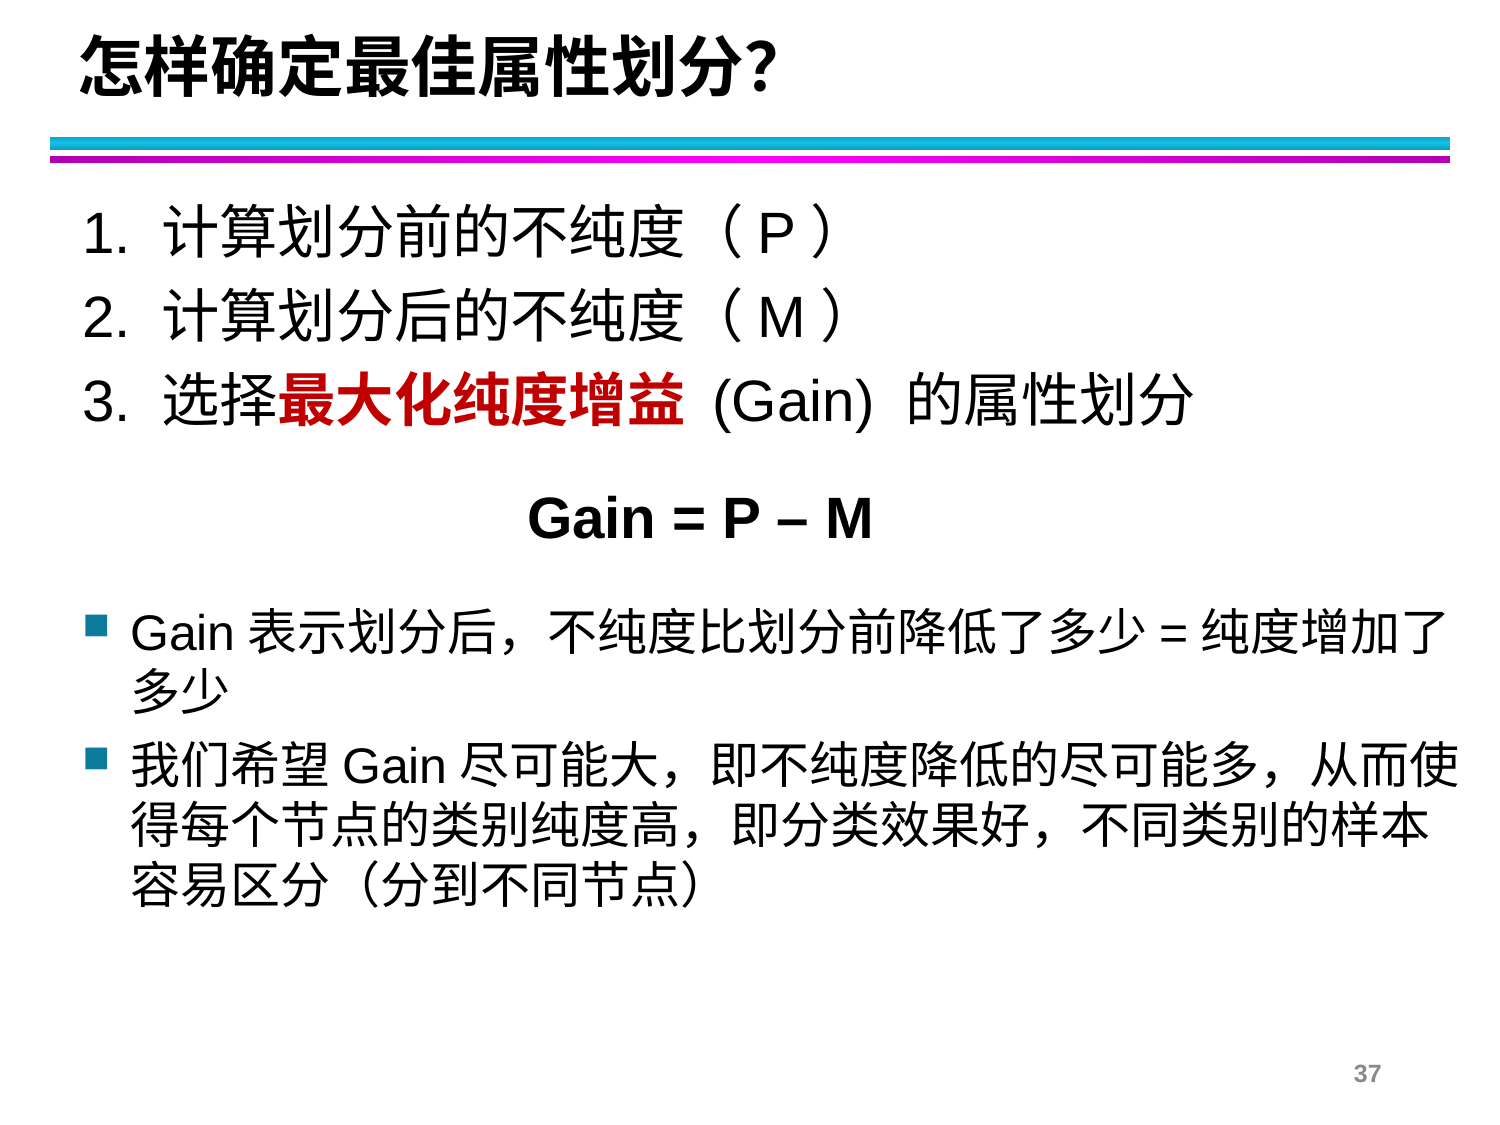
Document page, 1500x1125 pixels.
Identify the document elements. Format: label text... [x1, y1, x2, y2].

text_box Gain = P – M [512, 473, 1175, 559]
list 1. 计算划分前的不纯度（P） 2. 计算划分后的不纯度（M） 3. 选择最大化纯度增益 (Gain) 的属性划分 Gain表示划分后，不纯度比划分前降低了多少=纯度增加了多少 我们希望Gain尽可能大，即不纯度降低的尽可能多，从而使得每个节点的类别纯度高，即分类效果好，不同类别的样本容易区分（分到不同节点） [67, 187, 1475, 1038]
slide_number 37 [1059, 1042, 1397, 1103]
title 怎样确定最佳属性划分？ [62, 24, 1421, 113]
